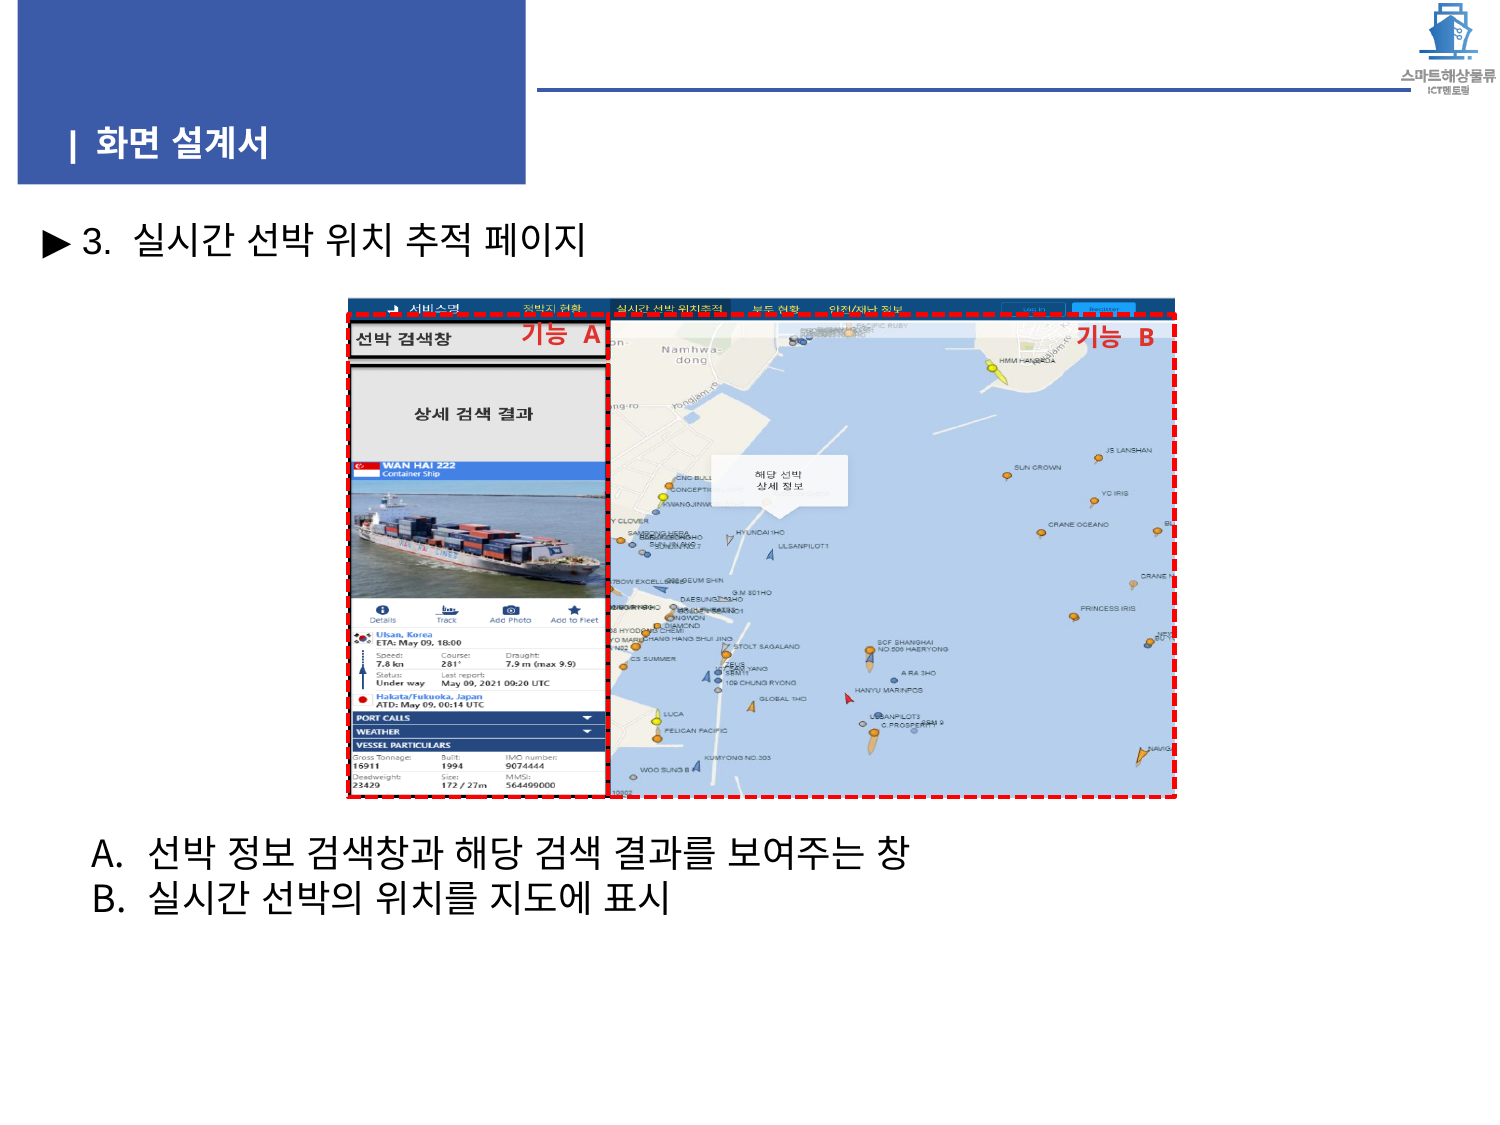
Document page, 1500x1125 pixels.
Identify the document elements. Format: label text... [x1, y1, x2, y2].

picture [348, 297, 1175, 798]
text_box ▶ 3. 실시간 선박 위치 추적 페이지 [27, 209, 1081, 270]
text_box 선박 정보 검색창과 해당 검색 결과를 보여주는 창 실시간 선박의 위치를 지도에 표시 [76, 822, 1412, 927]
text_box | 화면 설계서 [53, 113, 526, 163]
text_box [16, 0, 528, 186]
picture [1400, 2, 1496, 96]
